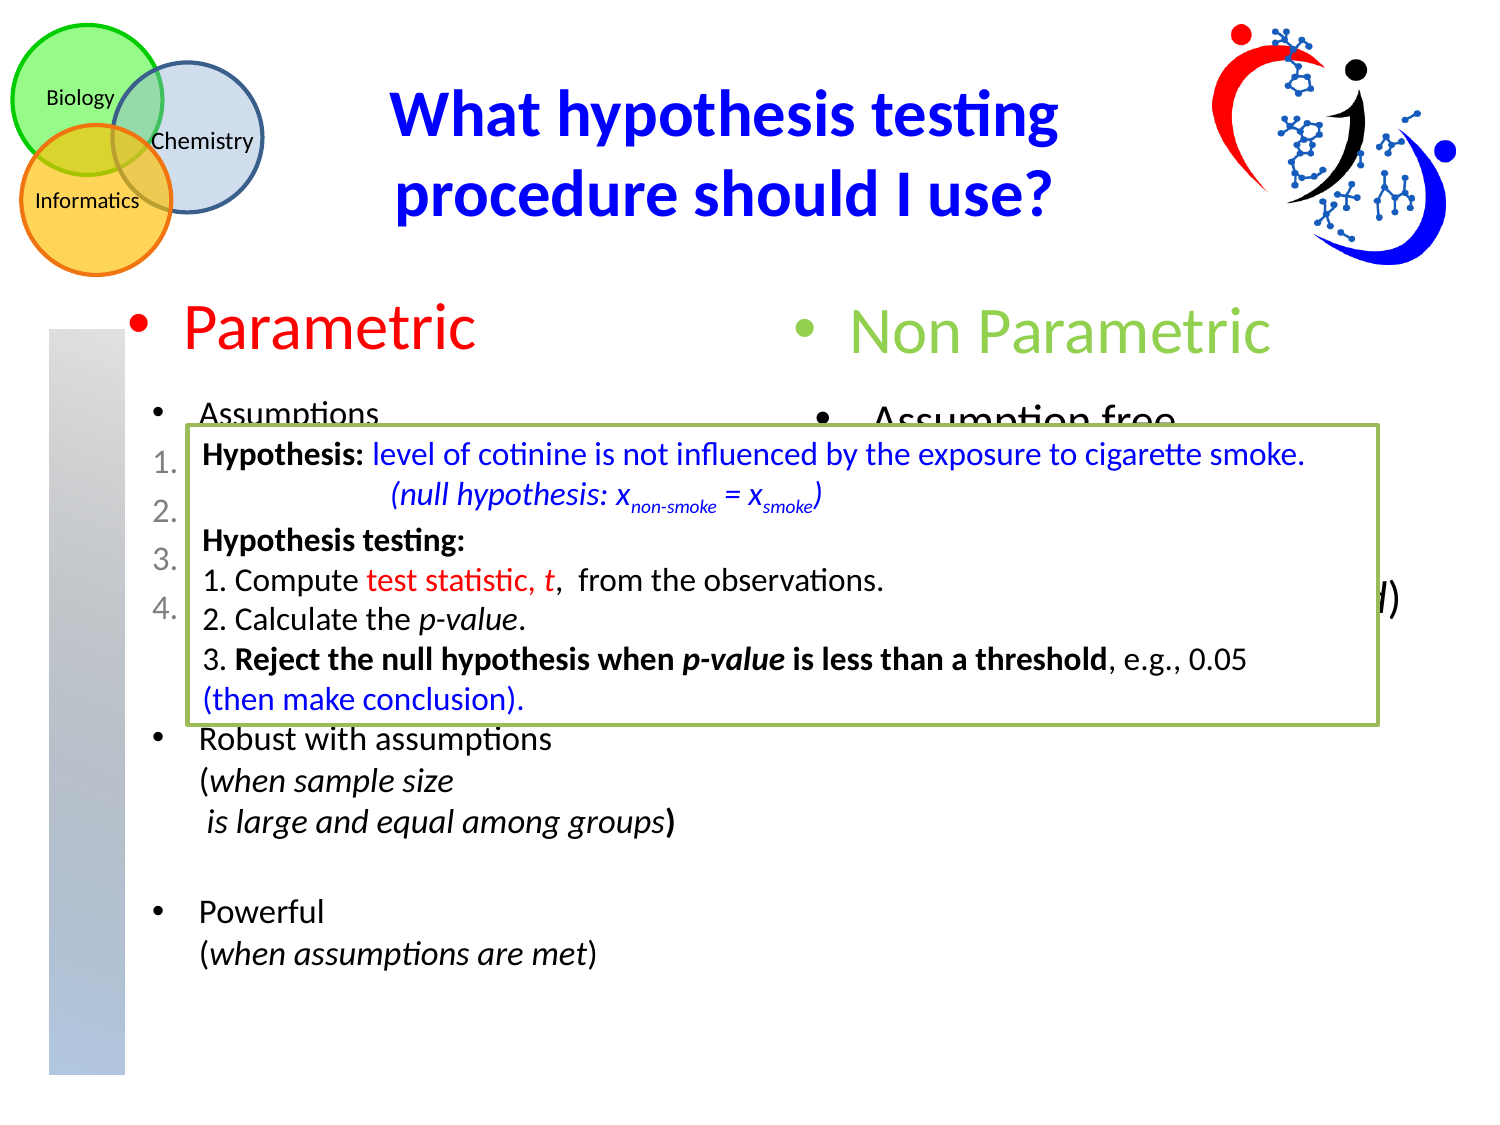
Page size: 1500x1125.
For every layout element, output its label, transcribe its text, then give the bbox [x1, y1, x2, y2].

text_box Hypothesis: level of cotinine is not influenced by the exposure to cigarette smoke. (null hypothesis: xnon-smoke = xsmoke) Hypothesis testing: 1. Compute test statistic, t, from the observations. 2. Calculate the p-value. 3. Reject the null hypothesis when p-value is less than a threshold, e.g., 0.05 (then make conclusion). [185, 423, 1380, 727]
text_box Parametric [112, 275, 747, 411]
text_box What hypothesis testing procedure should I use? [249, 62, 1200, 238]
text_box Assumptions Normality (Shapiro test) Equal variance (Levene Test) Sphericity (Mauchly Test) Equal covariance (Box Test) Sensitive to outliers Robust with assumptions (when sample size is large and equal among groups) Powerful (when assumptions are met) [137, 383, 799, 988]
text_box Assumption free Less affected by outliers Powerful (when assumptions violated) [799, 383, 1500, 988]
picture [1212, 24, 1456, 265]
text_box Non Parametric [778, 279, 1417, 415]
